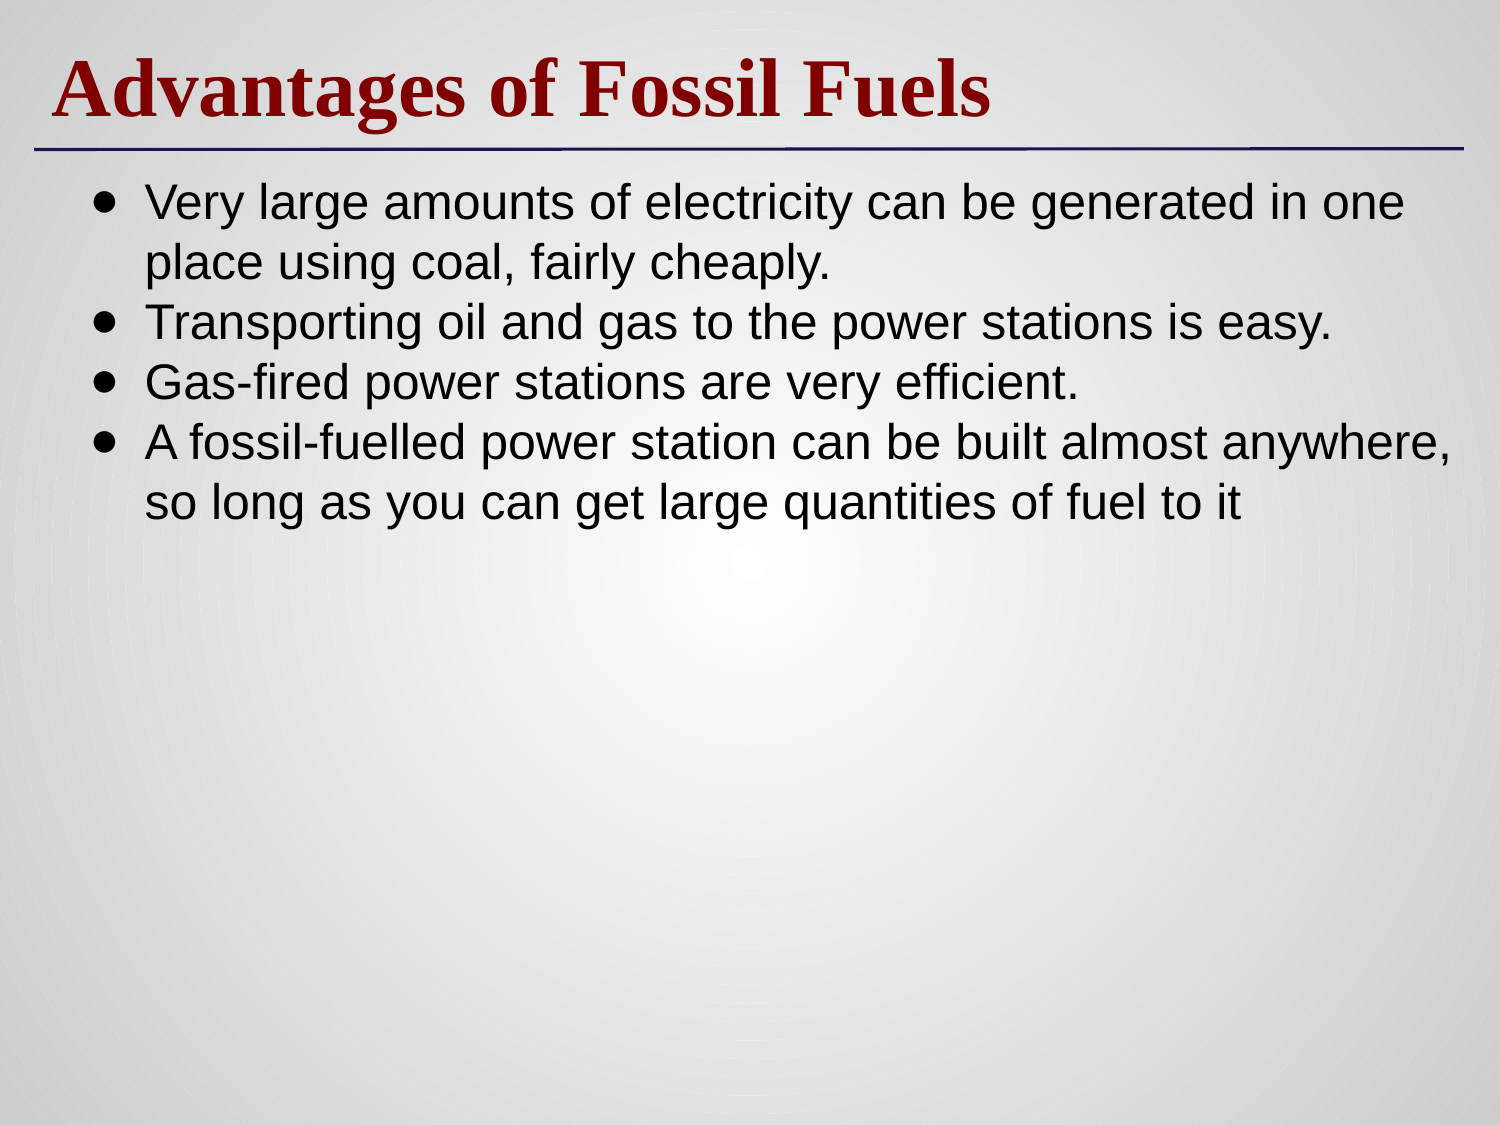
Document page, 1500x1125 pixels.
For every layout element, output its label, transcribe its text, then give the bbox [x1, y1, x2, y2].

title Advantages of Fossil Fuels [36, 20, 1450, 147]
list Very large amounts of electricity can be generated in one place using coal, fairly cheaply. Transporting oil and gas to the power stations is easy. Gas-fired power stations are very efficient. A fossil-fuelled power station can be built almost anywhere, so long as you can get large quantities of fuel to it [7, 161, 1492, 1078]
